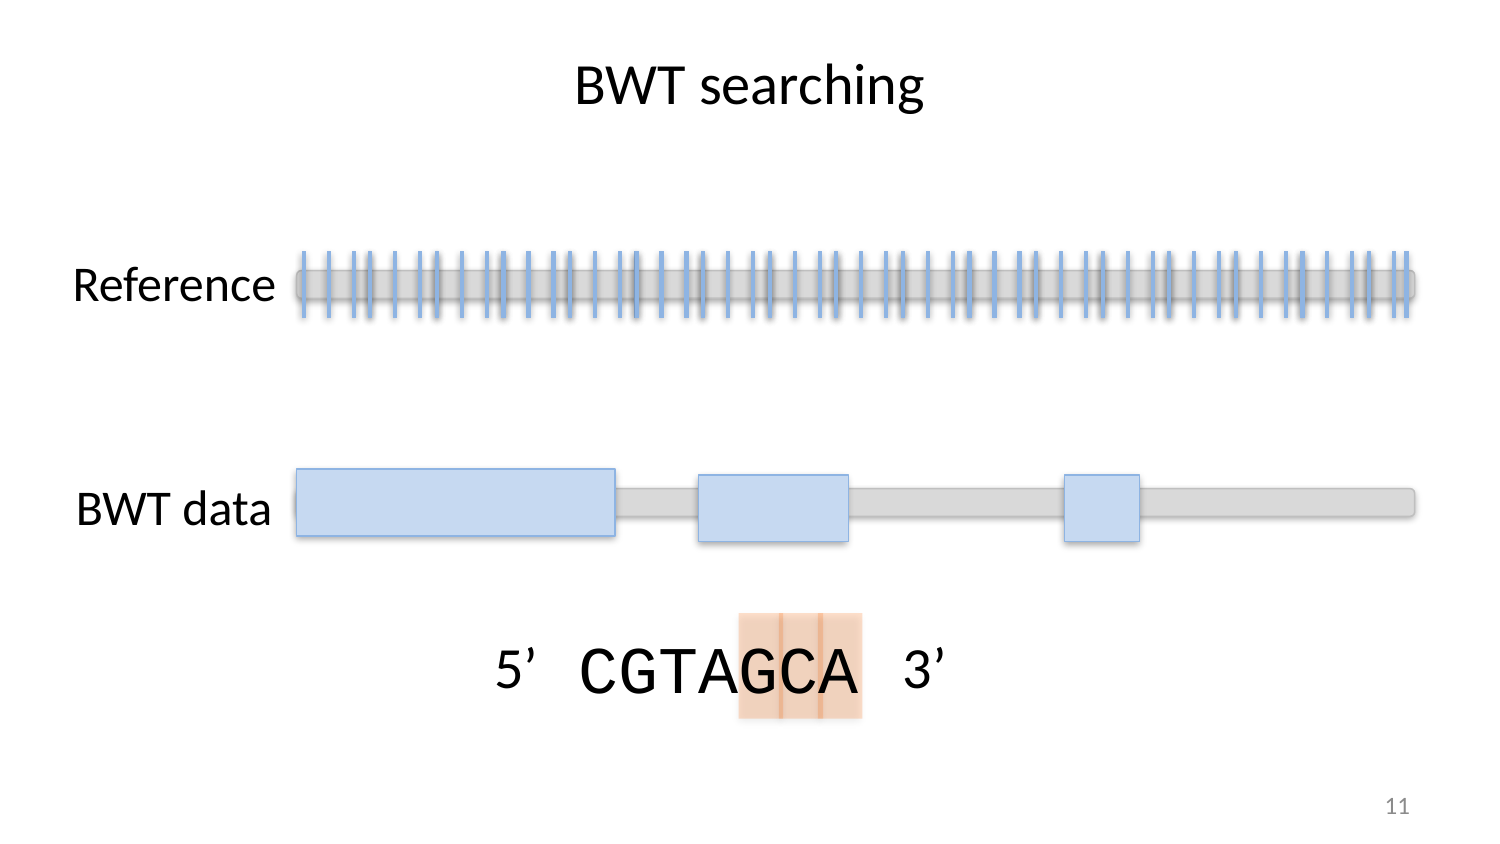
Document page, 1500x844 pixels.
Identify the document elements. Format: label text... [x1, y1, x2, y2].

text_box BWT data [61, 468, 288, 543]
text_box [698, 474, 849, 542]
text_box [1064, 474, 1140, 542]
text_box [353, 250, 368, 319]
text_box [620, 487, 693, 518]
text_box [824, 612, 863, 619]
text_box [303, 250, 327, 319]
text_box Reference [57, 244, 292, 319]
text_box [328, 250, 352, 319]
text_box [828, 714, 863, 719]
text_box [788, 714, 824, 719]
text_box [370, 250, 1370, 319]
text_box [852, 487, 1059, 518]
text_box [1145, 487, 1416, 518]
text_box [1370, 250, 1407, 319]
text_box [784, 612, 824, 619]
slide_number 11 [1074, 782, 1425, 827]
text_box [296, 468, 616, 537]
text_box [738, 714, 784, 719]
text_box 5’ [479, 622, 564, 708]
text_box CGTAGCA [564, 619, 977, 714]
text_box [738, 612, 784, 619]
title BWT searching [75, 33, 1425, 129]
